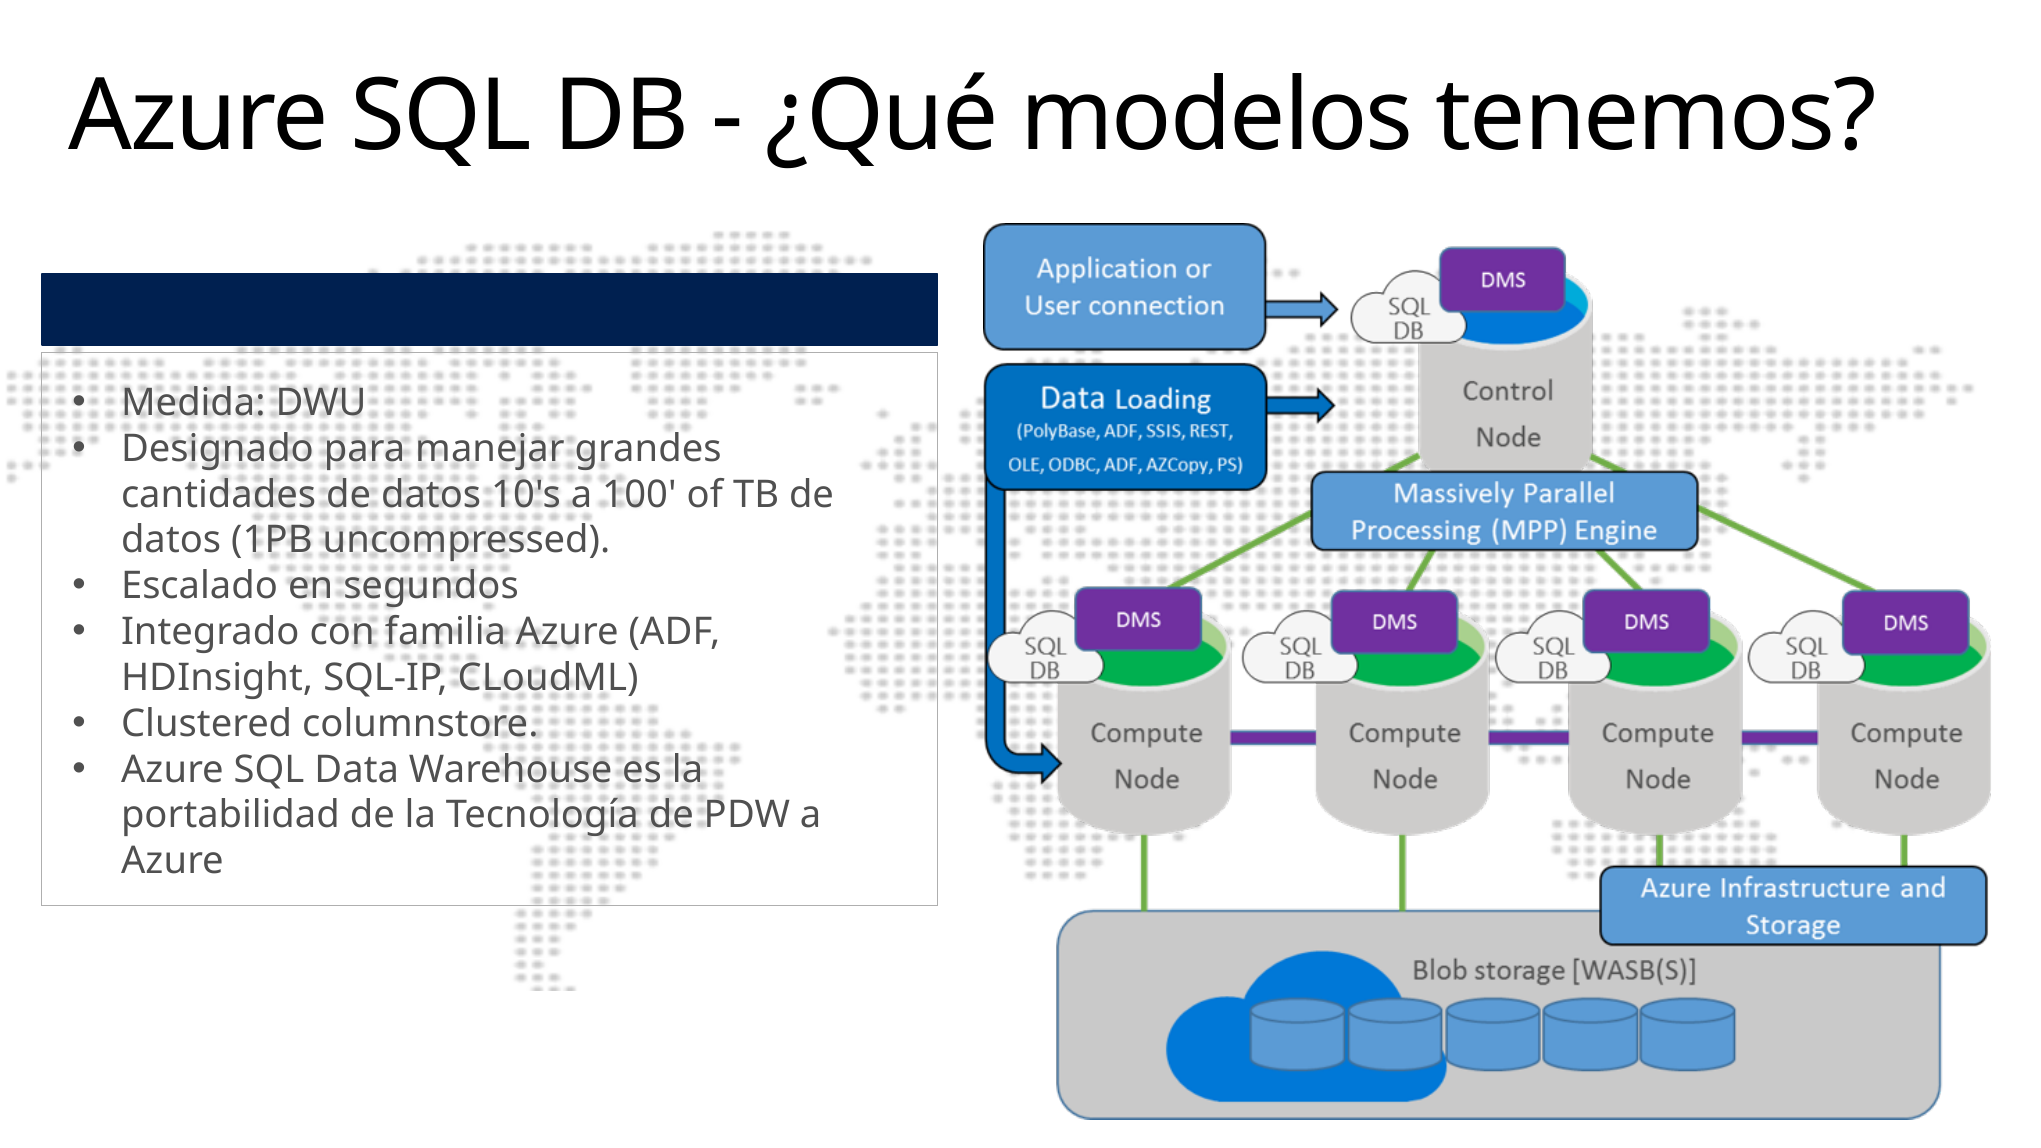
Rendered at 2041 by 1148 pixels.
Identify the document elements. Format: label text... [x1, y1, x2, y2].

picture [4, 223, 1995, 1120]
title Azure SQL DB - ¿Qué modelos tenemos? [45, 48, 1996, 199]
